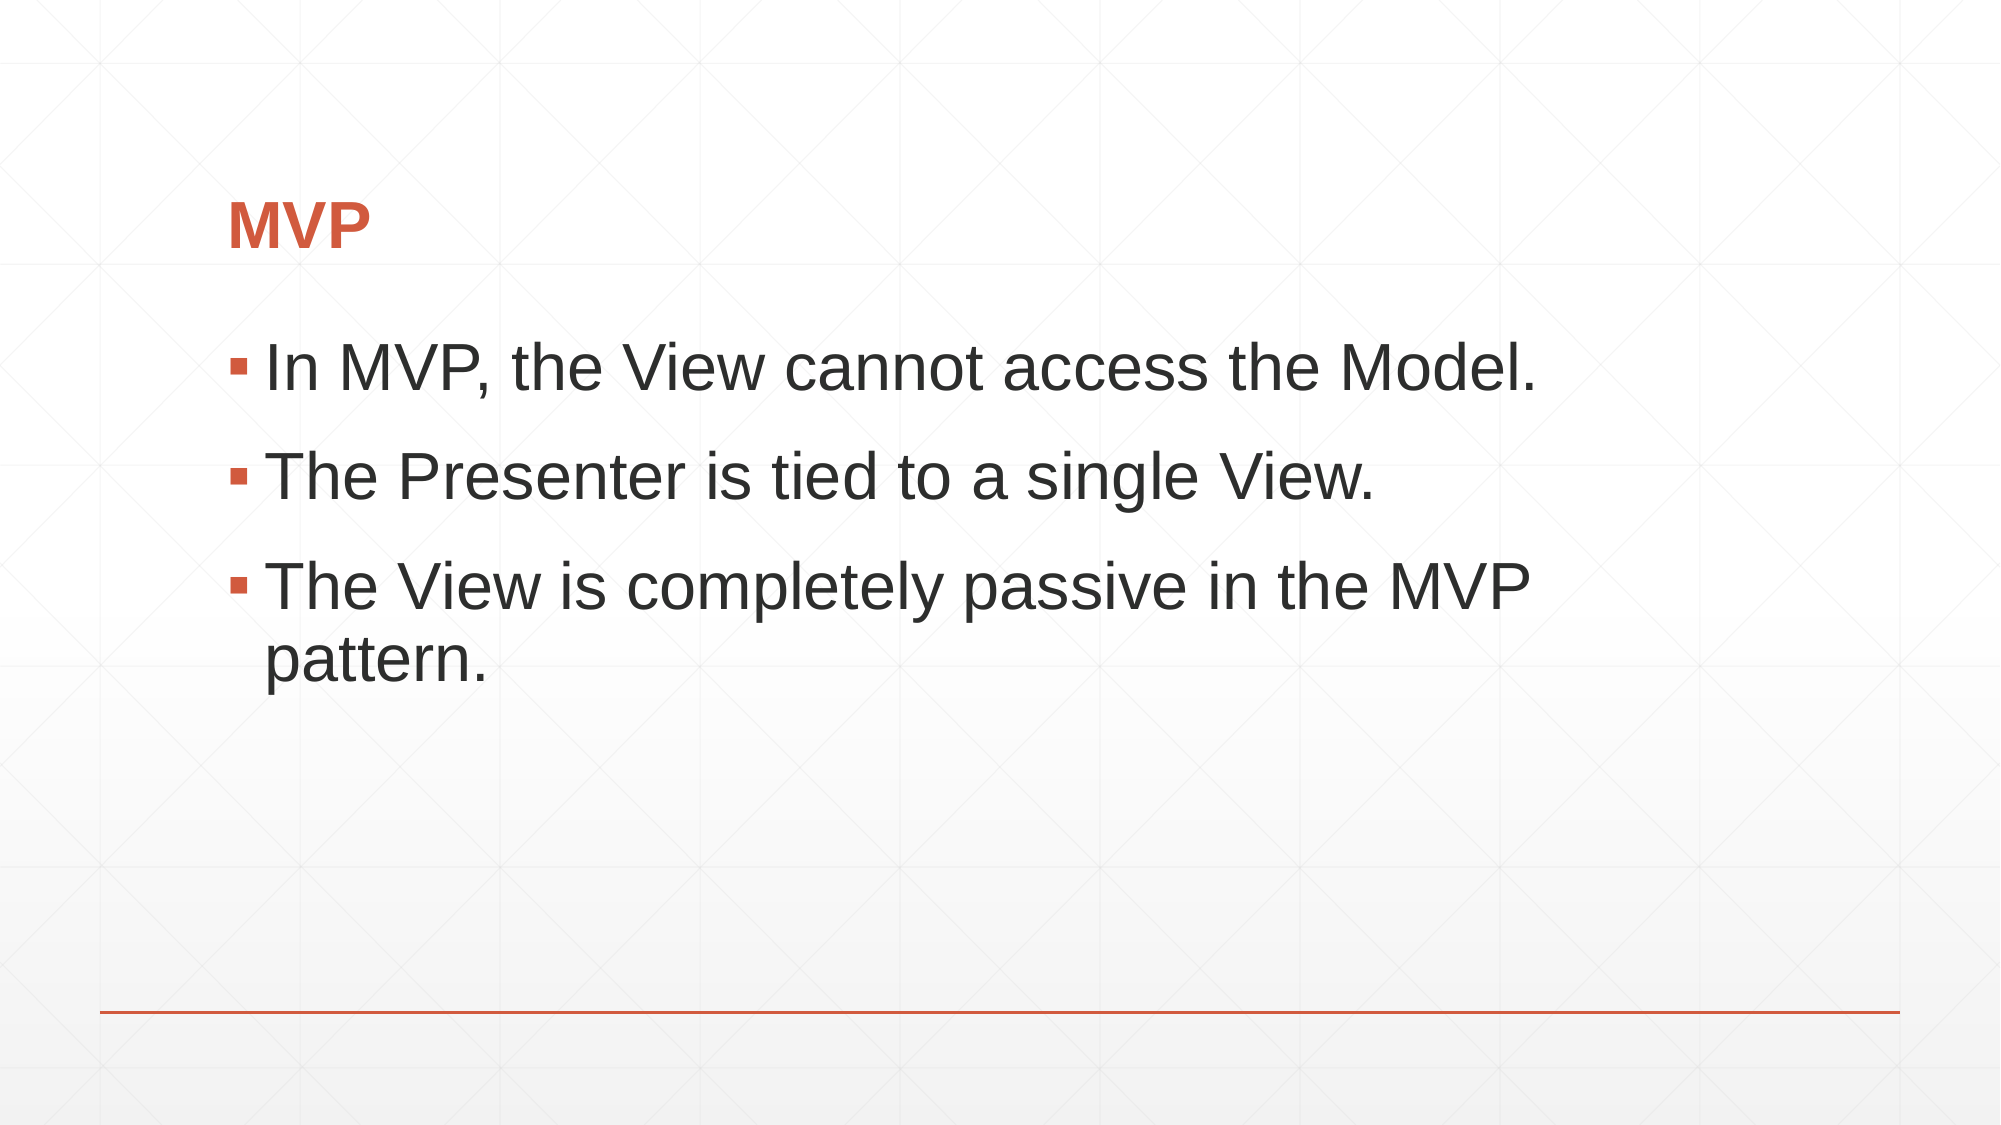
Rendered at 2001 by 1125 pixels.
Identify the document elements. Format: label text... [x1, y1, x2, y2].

list In MVP, the View cannot access the Model. The Presenter is tied to a single View. The View is completely passive in the MVP pattern. [212, 324, 1788, 950]
title MVP [212, 82, 1788, 271]
